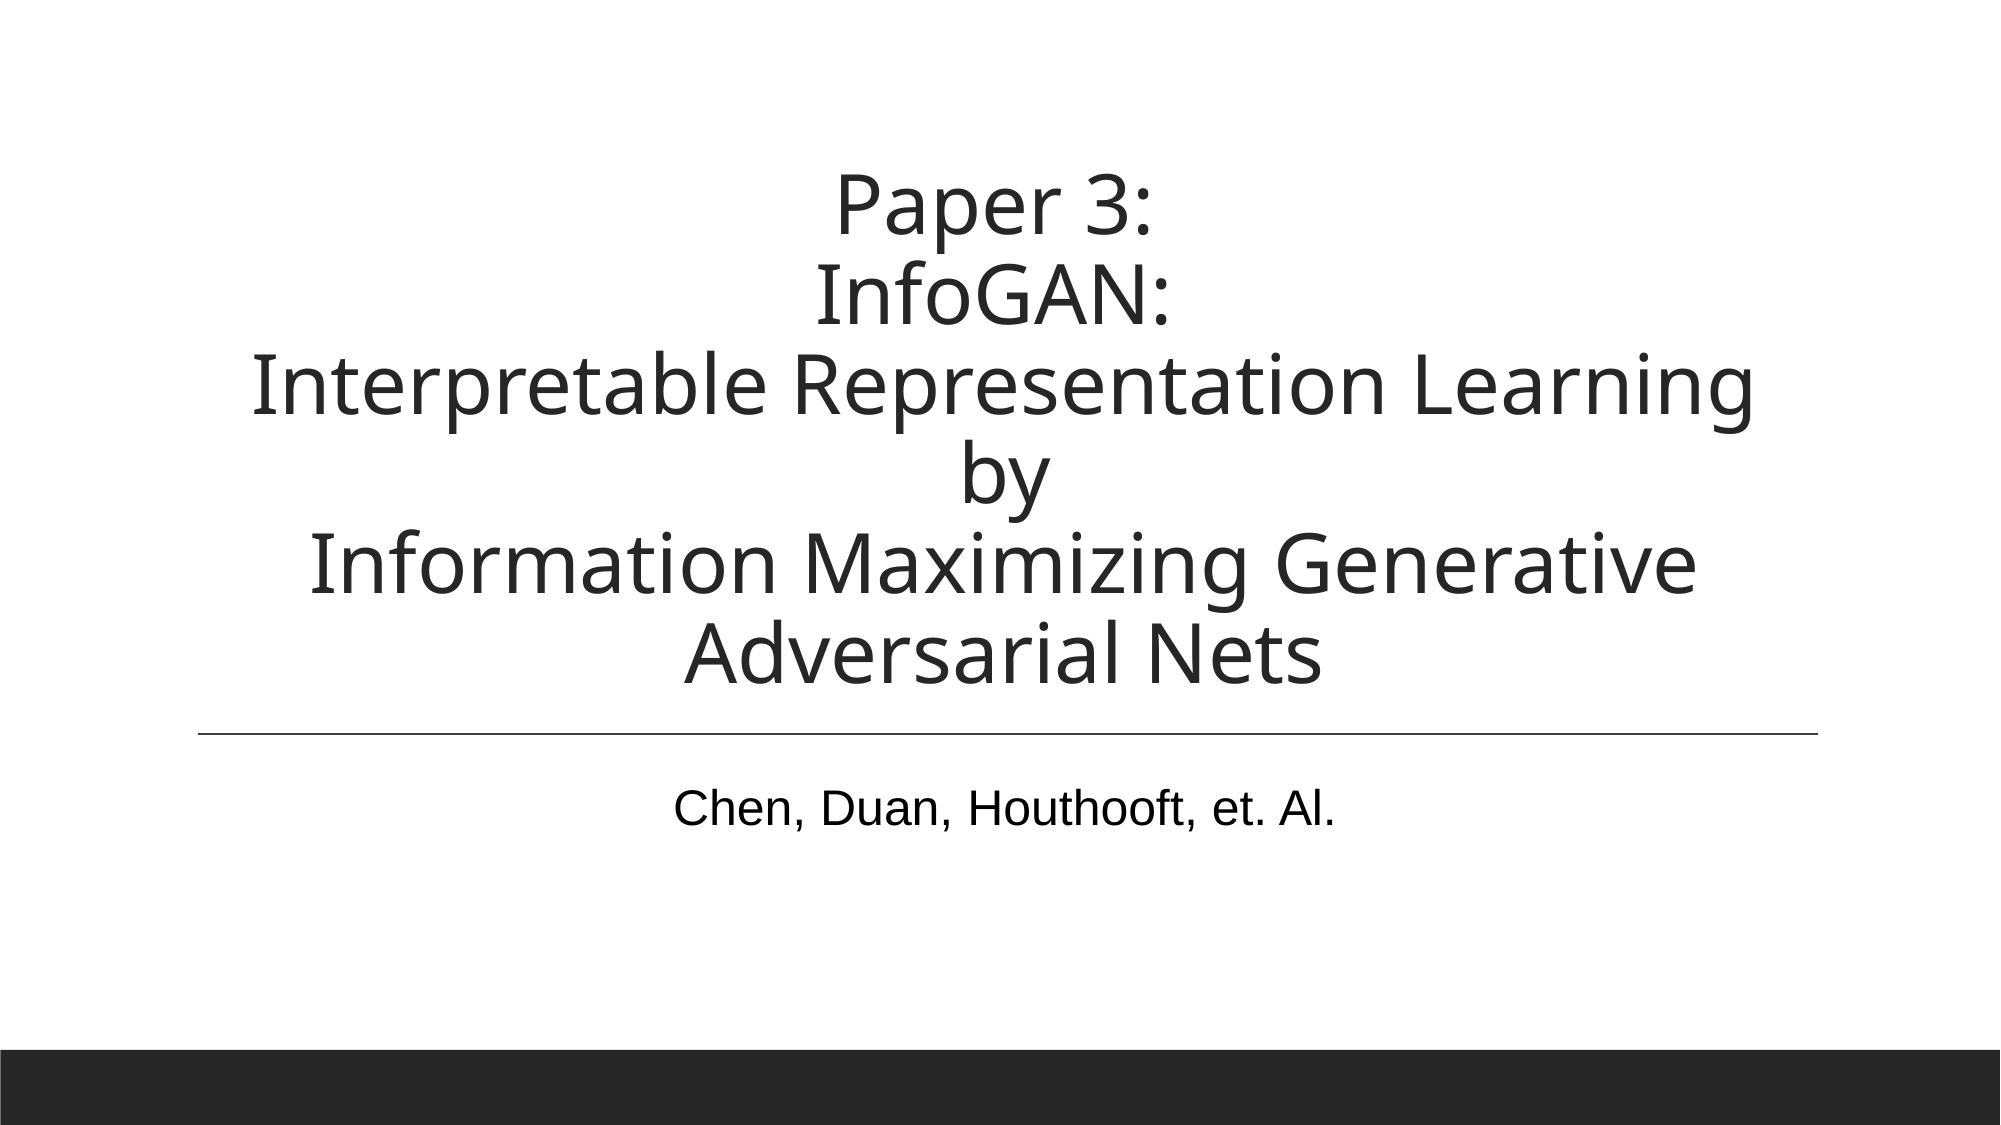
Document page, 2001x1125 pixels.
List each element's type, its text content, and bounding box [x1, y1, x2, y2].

title Paper 3: InfoGAN: Interpretable Representation Learning by Information Maximizing Generative Adversarial Nets [180, 124, 1830, 710]
subtitle Chen, Duan, Houthooft, et. Al. [180, 761, 1831, 950]
